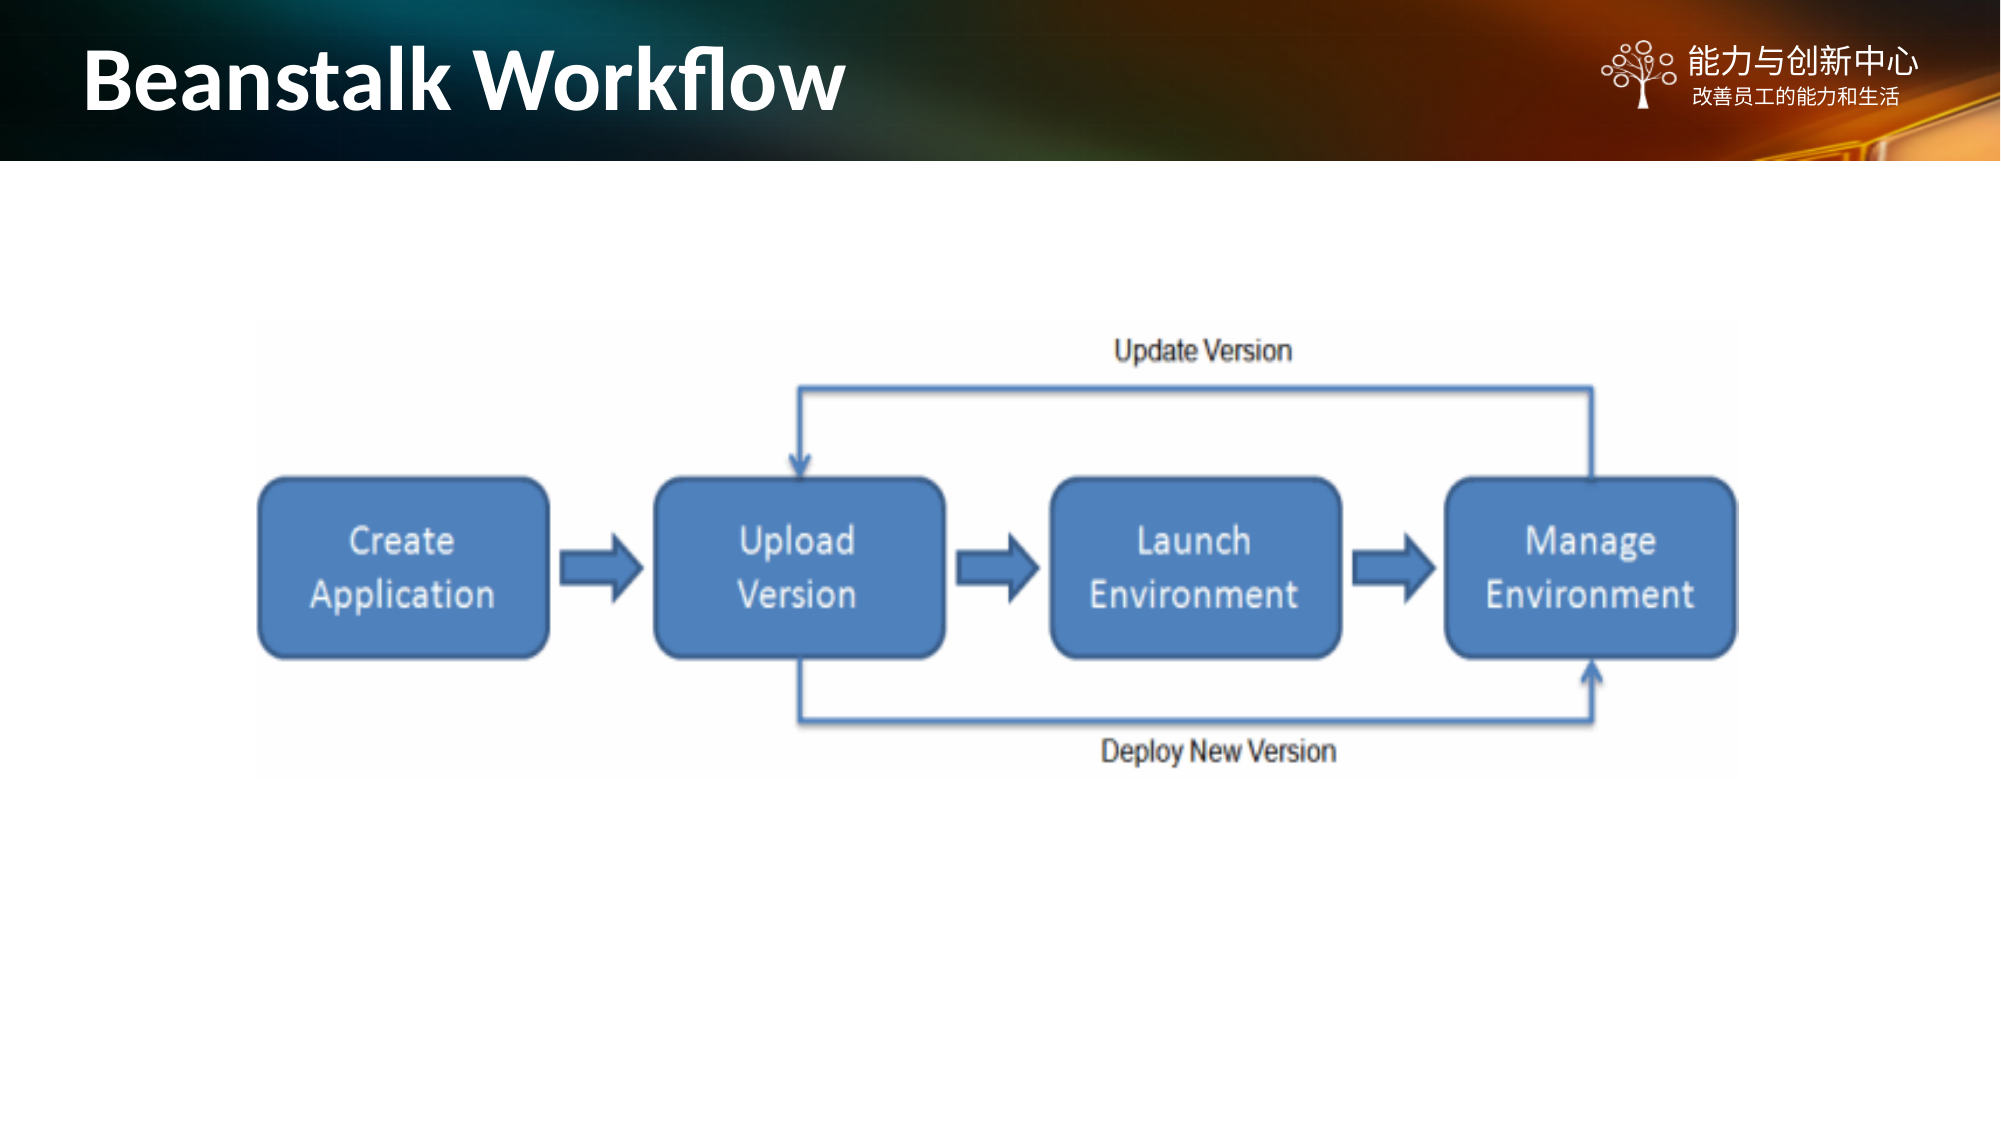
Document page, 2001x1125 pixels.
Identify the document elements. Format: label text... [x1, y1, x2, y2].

picture [256, 321, 1739, 779]
picture [0, 0, 2001, 161]
text_box Beanstalk Workflow [82, 40, 1205, 129]
